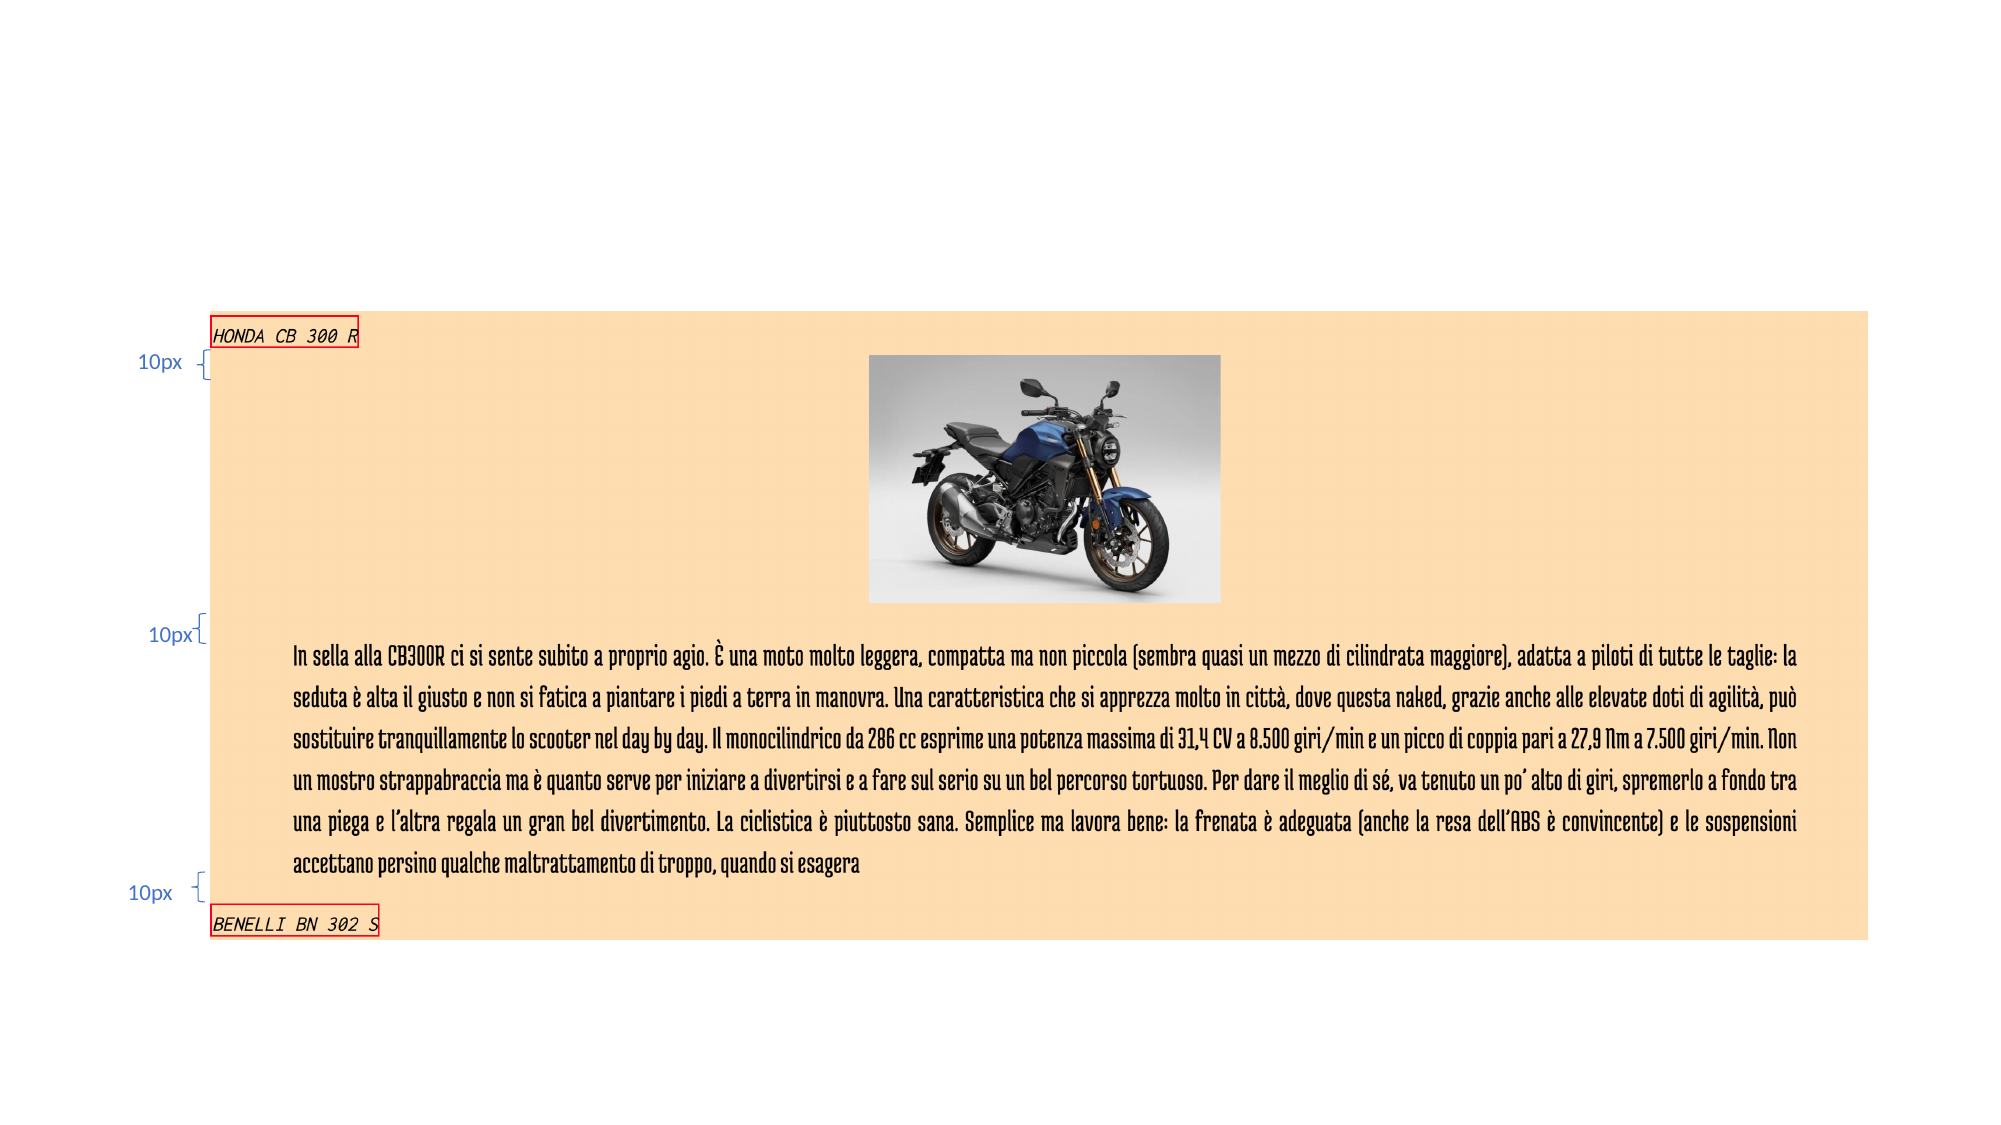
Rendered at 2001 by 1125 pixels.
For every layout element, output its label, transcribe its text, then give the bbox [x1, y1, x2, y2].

text_box 10px [133, 611, 210, 654]
text_box 10px [112, 869, 210, 912]
text_box 10px [122, 339, 210, 382]
picture [210, 311, 1868, 940]
